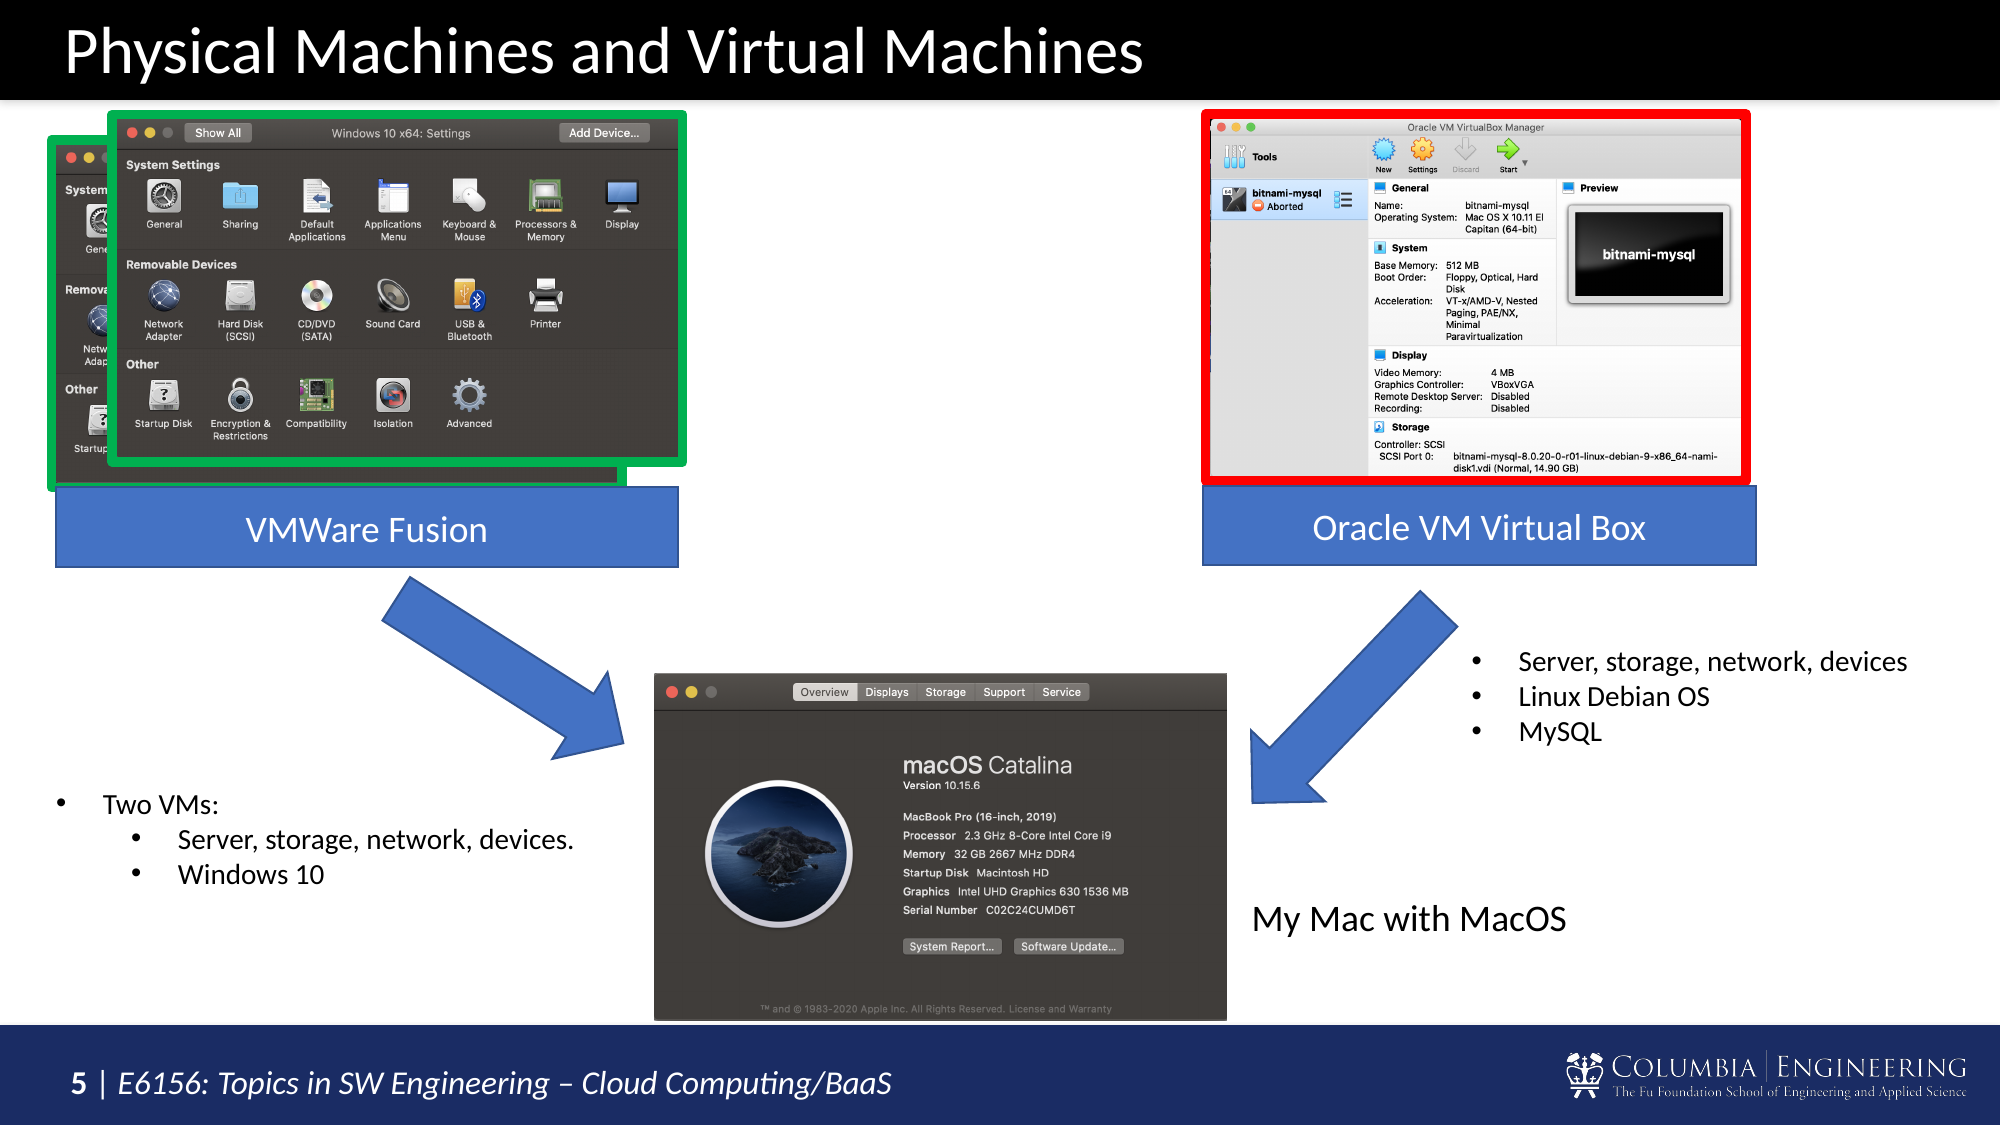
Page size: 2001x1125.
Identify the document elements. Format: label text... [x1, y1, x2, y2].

text_box Oracle VM Virtual Box [1202, 485, 1757, 566]
picture [1210, 118, 1742, 477]
picture [654, 673, 1227, 1021]
text_box Server, storage, network, devices Linux Debian OS MySQL [1456, 635, 1924, 755]
text_box Physical Machines and Virtual Machines [49, 0, 1540, 95]
text_box [1249, 589, 1459, 805]
picture [1566, 1050, 1967, 1100]
text_box 5 | E6156: Topics in SW Engineering – Cloud Computing/BaaS [55, 1027, 1540, 1109]
text_box [0, 1025, 2000, 1125]
text_box VMWare Fusion [55, 486, 679, 568]
text_box [0, 0, 2000, 100]
text_box Two VMs: Server, storage, network, devices. Windows 10 [41, 777, 591, 898]
text_box My Mac with MacOS [1236, 886, 1583, 947]
picture [55, 119, 678, 483]
text_box [381, 575, 625, 761]
